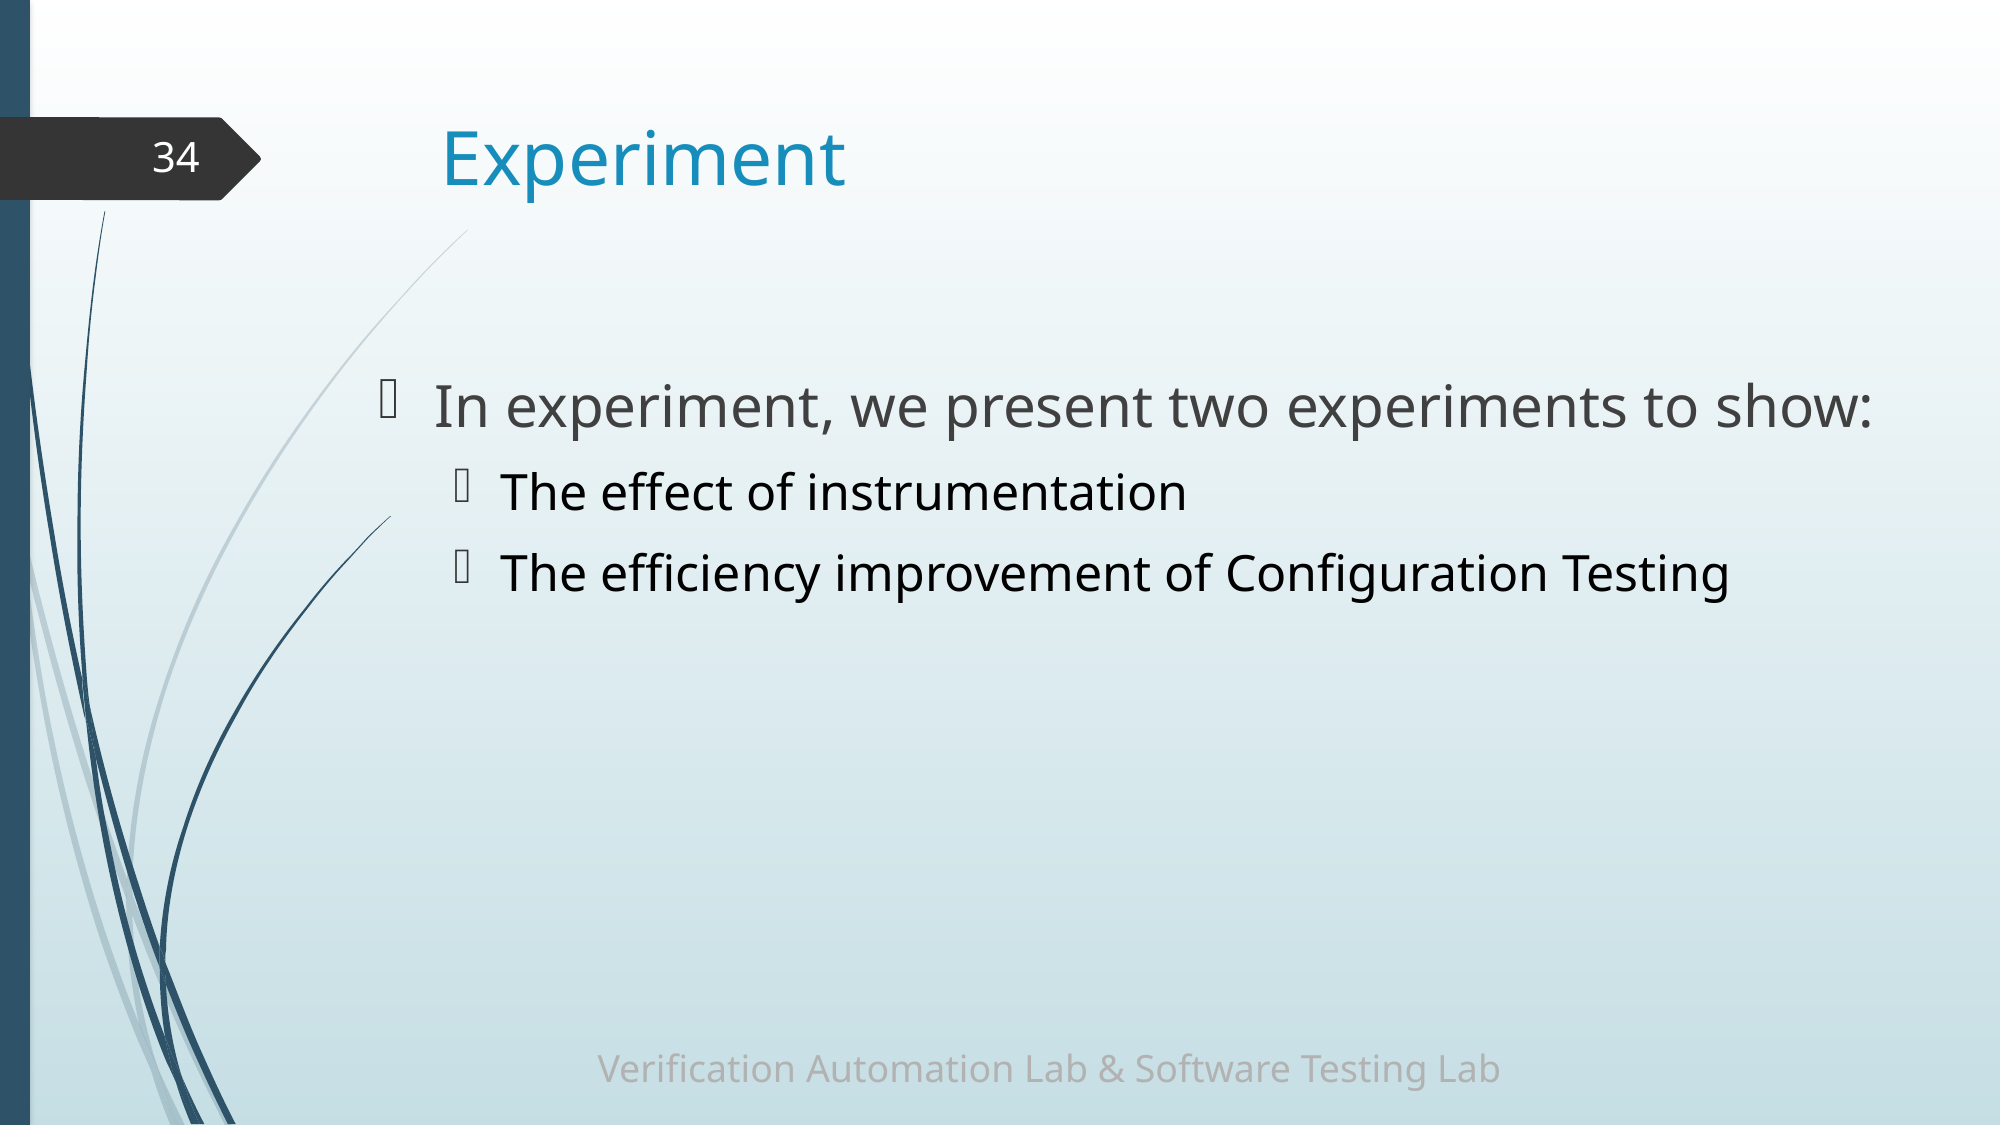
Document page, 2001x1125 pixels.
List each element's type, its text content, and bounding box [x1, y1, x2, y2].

title Experiment [425, 102, 1264, 225]
list In experiment, we present two experiments to show: The effect of instrumentation The efficiency improvement of Configuration Testing [363, 362, 1932, 1008]
slide_number 34 [87, 129, 216, 190]
footer Verification Automation Lab & Software Testing Lab [424, 1037, 1675, 1098]
